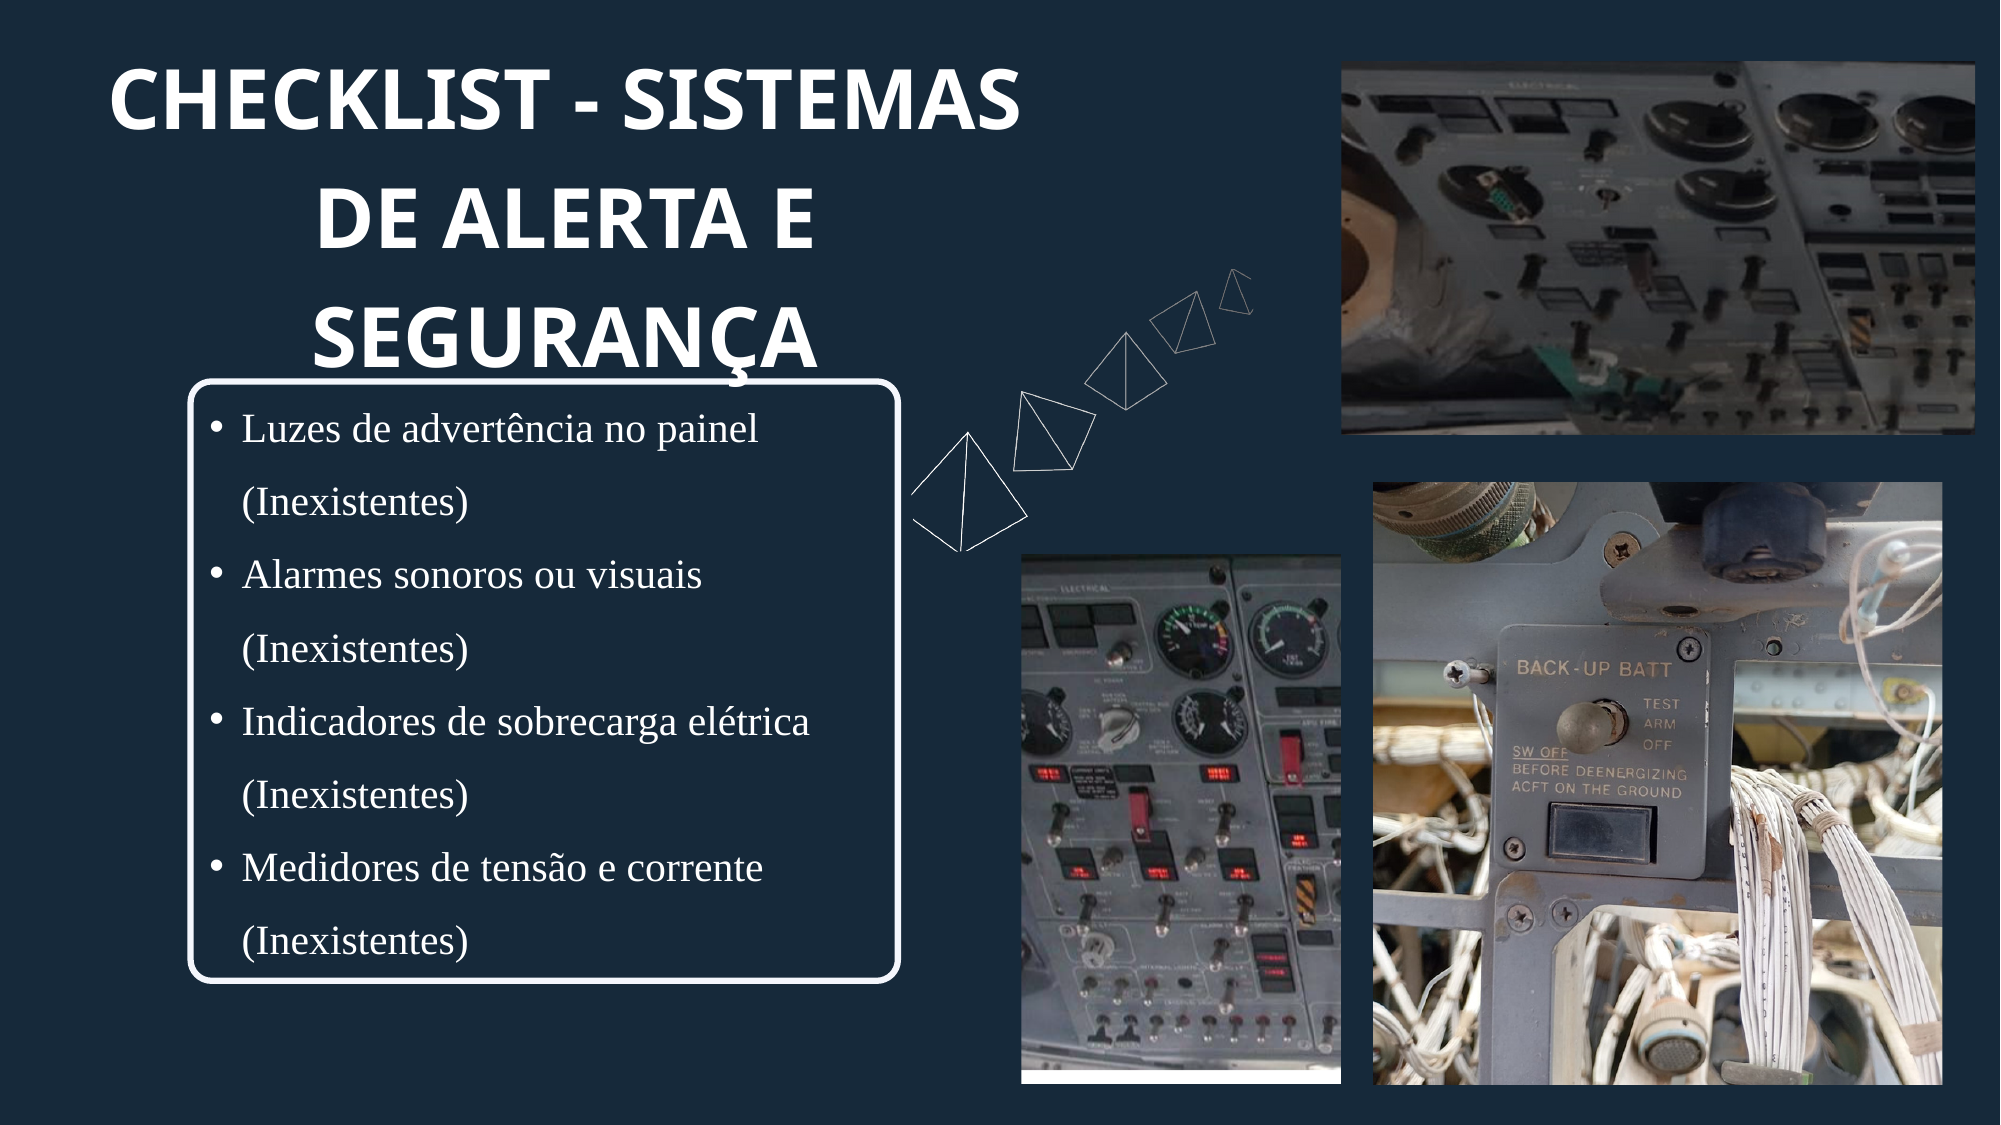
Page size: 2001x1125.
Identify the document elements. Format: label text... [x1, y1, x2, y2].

text_box Luzes de advertência no painel (Inexistentes) Alarmes sonoros ou visuais (Inexistentes) Indicadores de sobrecarga elétrica (Inexistentes) Medidores de tensão e corrente (Inexistentes) [177, 377, 896, 964]
text_box CHECKLIST - SISTEMAS DE ALERTA E SEGURANÇA [67, 27, 1063, 384]
text_box [1341, 61, 1976, 435]
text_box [190, 380, 899, 982]
text_box [1021, 554, 1341, 1085]
text_box [897, 267, 1269, 555]
text_box [1373, 482, 1943, 1085]
